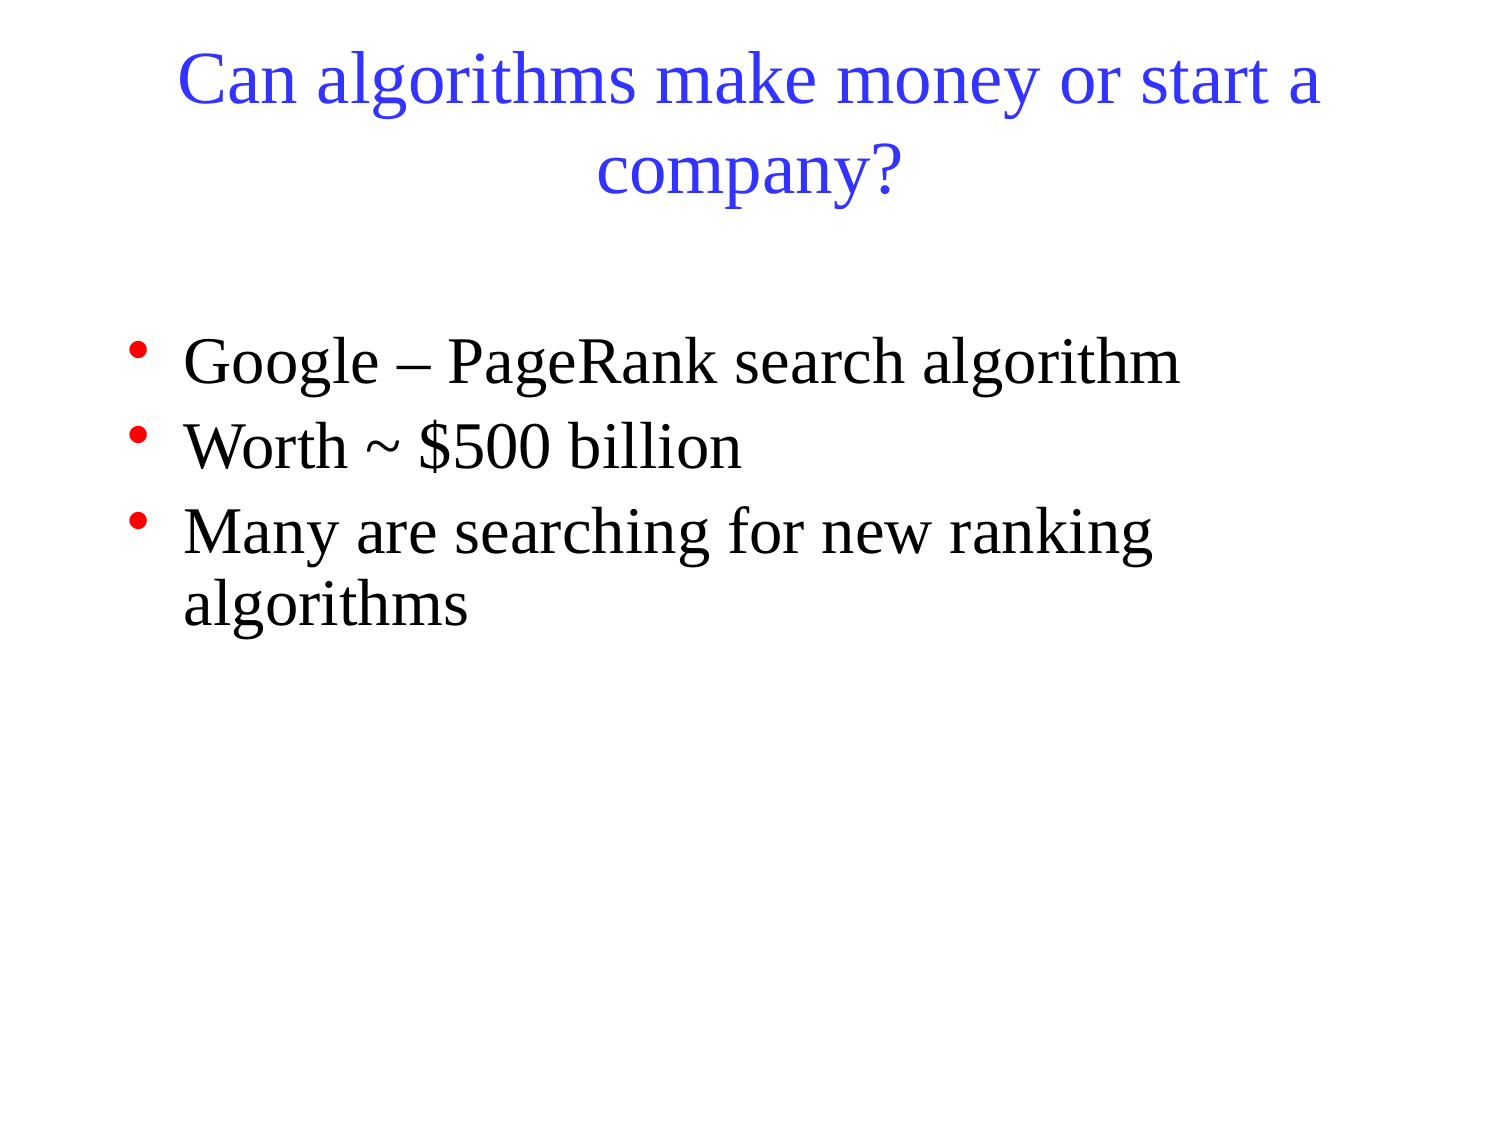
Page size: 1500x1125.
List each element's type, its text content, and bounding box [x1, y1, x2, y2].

list Google – PageRank search algorithm Worth ~ $500 billion Many are searching for new ranking algorithms [112, 224, 1388, 994]
title Can algorithms make money or start a company? [112, 37, 1388, 200]
